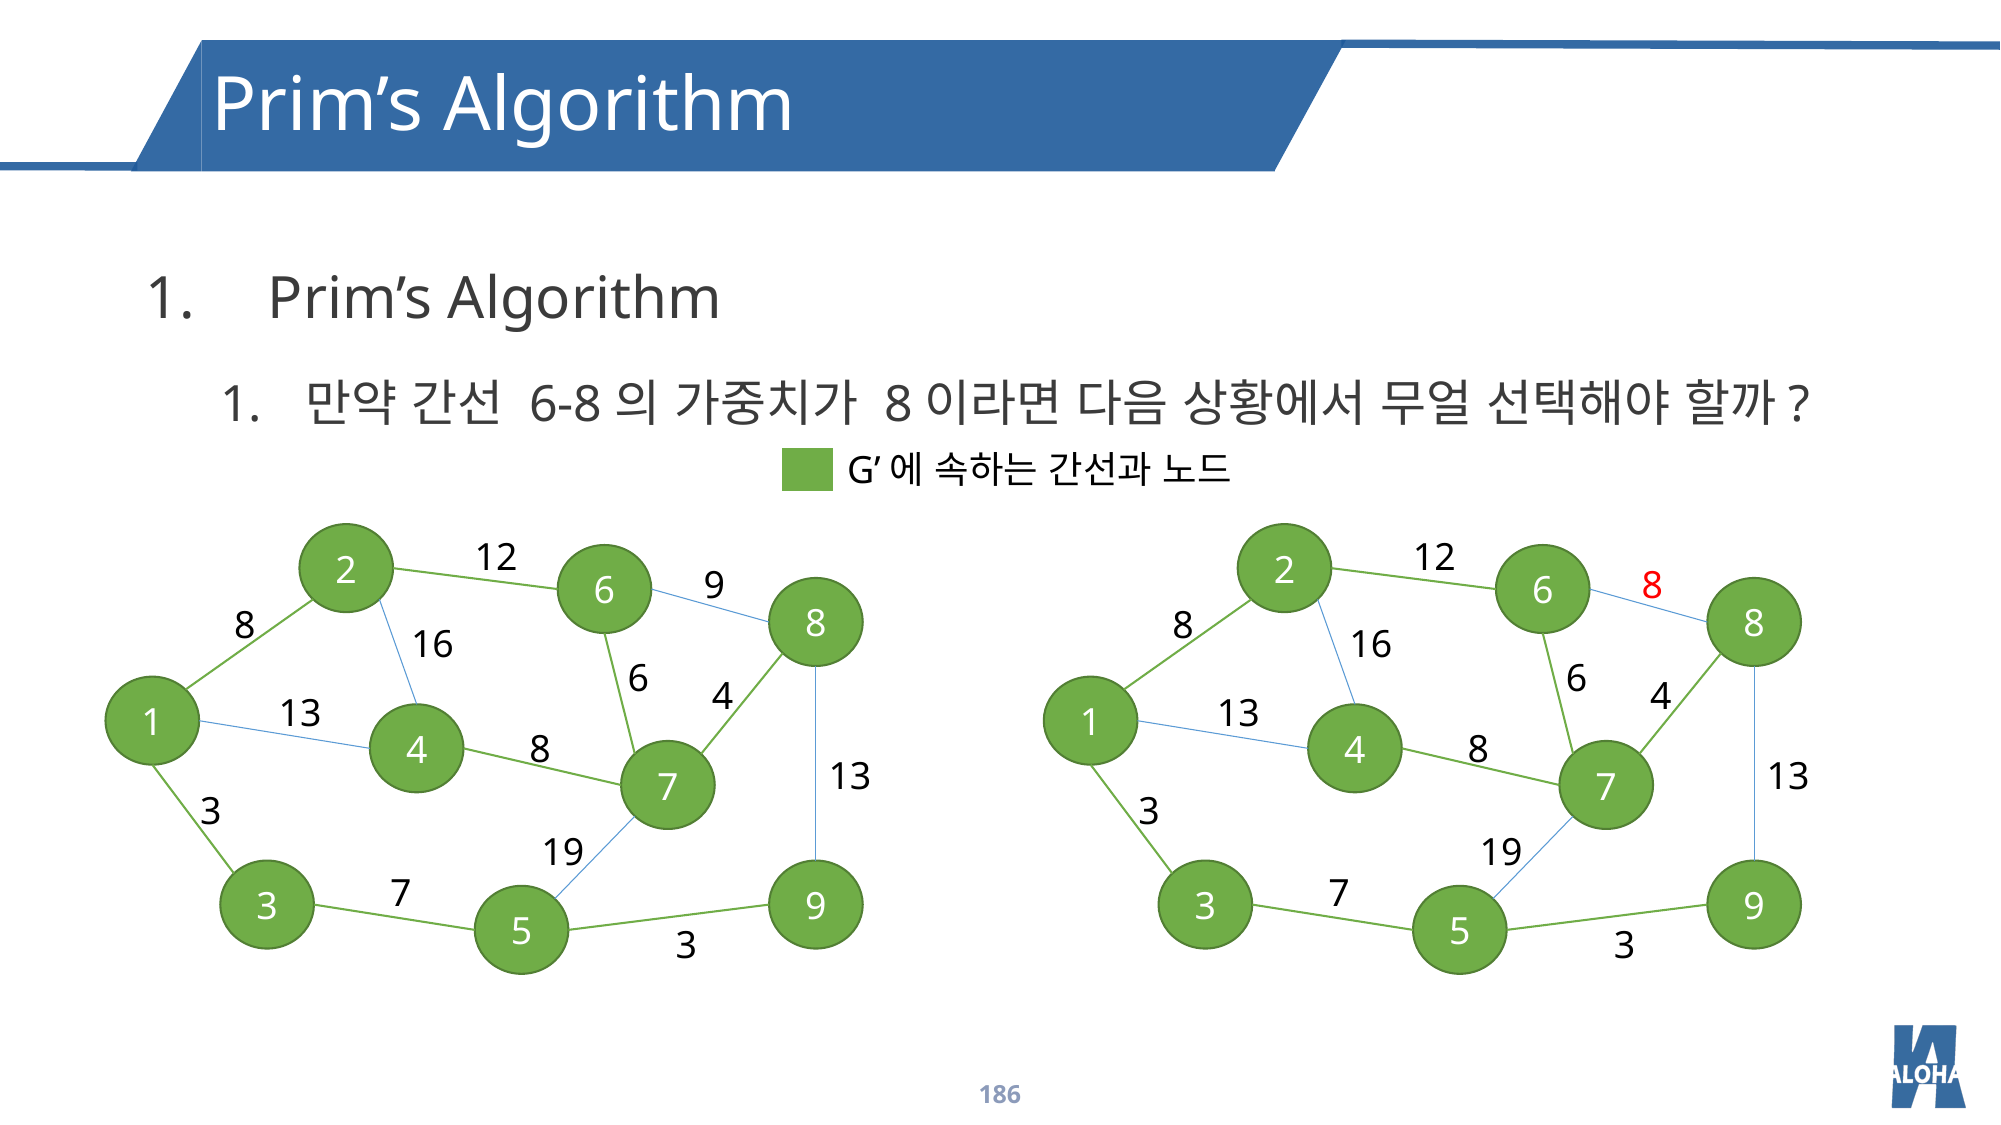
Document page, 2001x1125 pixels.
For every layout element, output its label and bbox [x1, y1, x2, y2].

picture [1853, 1006, 2000, 1125]
list [130, 218, 1854, 1061]
text_box [105, 524, 885, 975]
text_box [779, 438, 1247, 499]
list [196, 45, 1270, 168]
slide_number [774, 1065, 1225, 1125]
text_box [1043, 524, 1823, 975]
